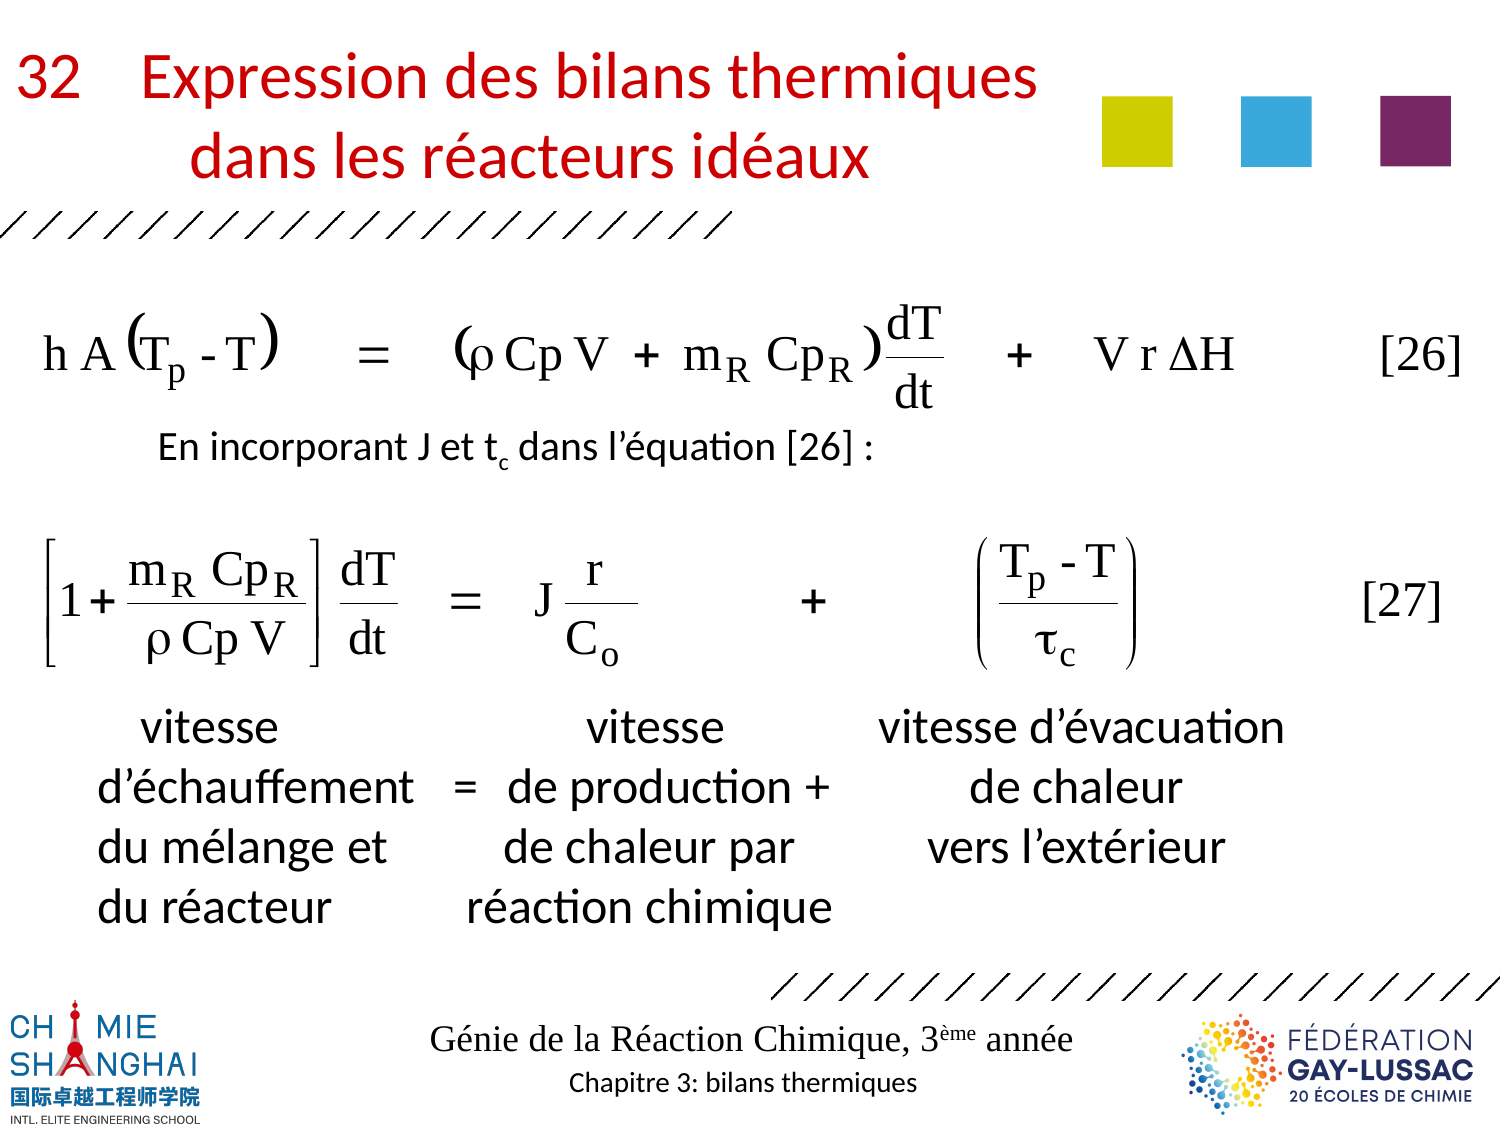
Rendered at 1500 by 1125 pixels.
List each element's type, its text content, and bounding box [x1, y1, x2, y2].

picture [0, 211, 732, 239]
text_box En incorporant J et tc dans l’équation [26] : [76, 424, 1452, 533]
picture [11, 1000, 200, 1124]
picture [771, 973, 1500, 1001]
picture [1172, 1004, 1485, 1125]
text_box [38, 532, 1446, 945]
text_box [40, 295, 1464, 415]
text_box Expression des bilans thermiques dans les réacteurs idéaux [0, 18, 1280, 206]
